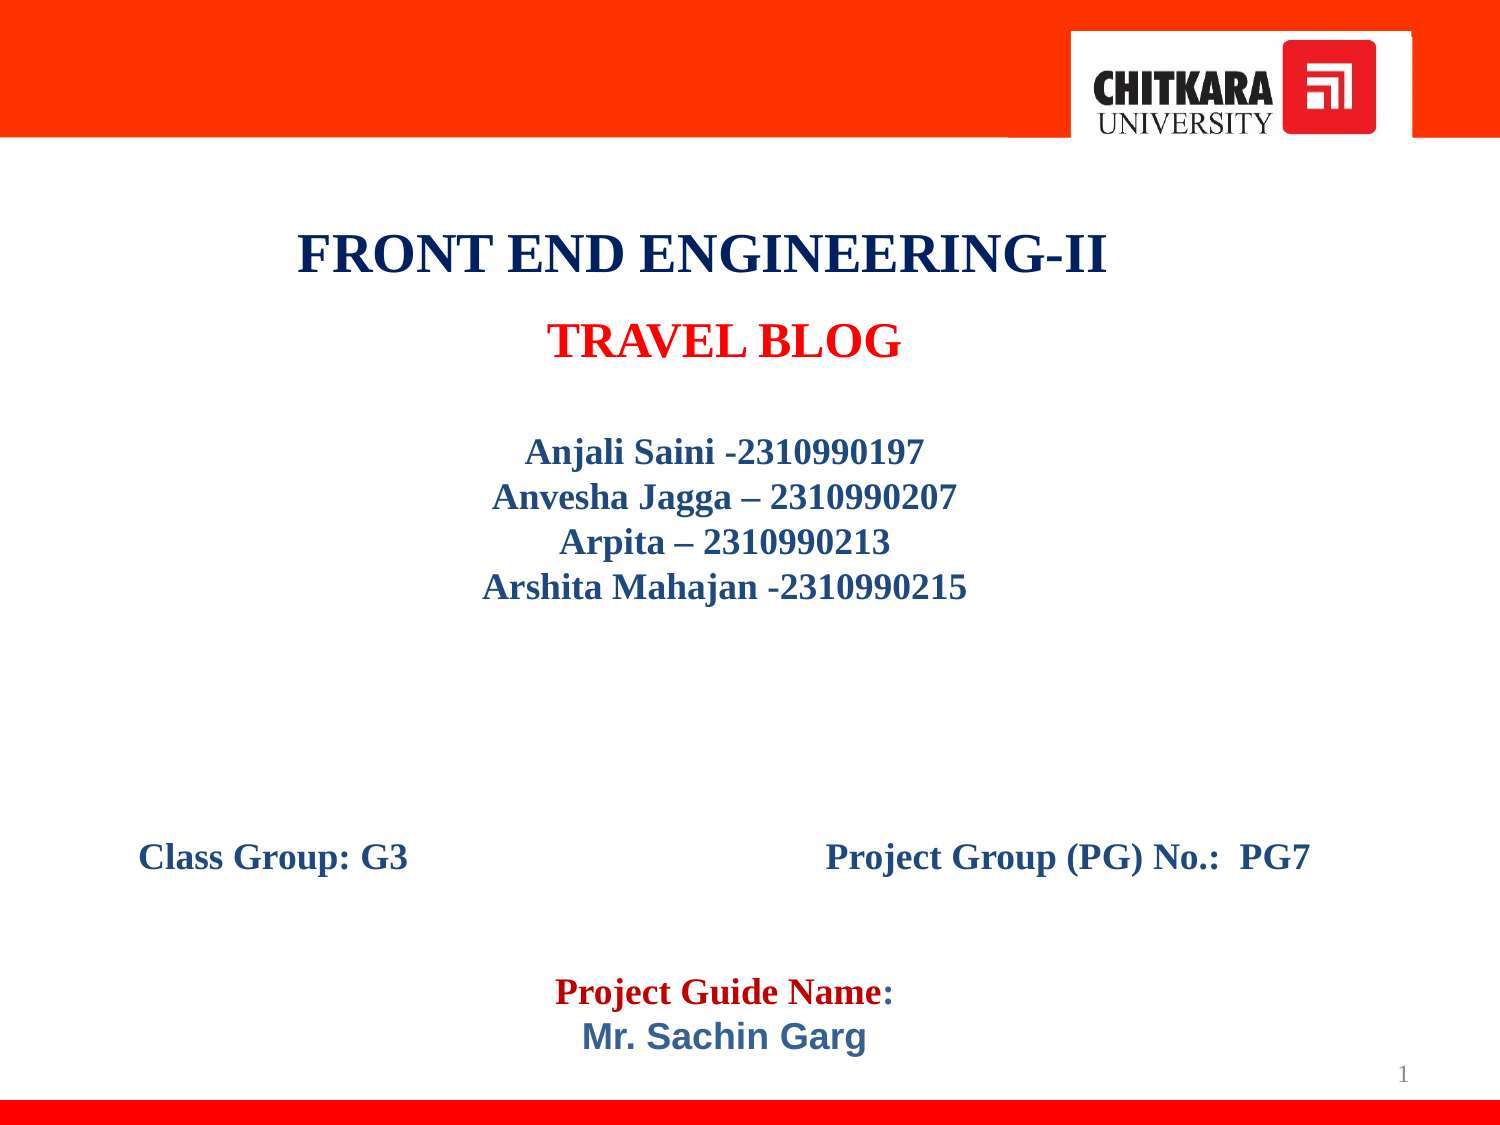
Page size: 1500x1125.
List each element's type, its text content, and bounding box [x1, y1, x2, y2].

slide_number 1 [1074, 1063, 1425, 1103]
picture [1074, 37, 1391, 138]
text_box TRAVEL BLOG Anjali Saini -2310990197 Anvesha Jagga – 2310990207 Arpita – 2310990213 Arshita Mahajan -2310990215 Class Group: G3 Project Group (PG) No.: PG7 Project Guide Name: Mr. Sachin Garg [0, 323, 1475, 1063]
text_box FRONT END ENGINEERING-II [277, 208, 1129, 292]
